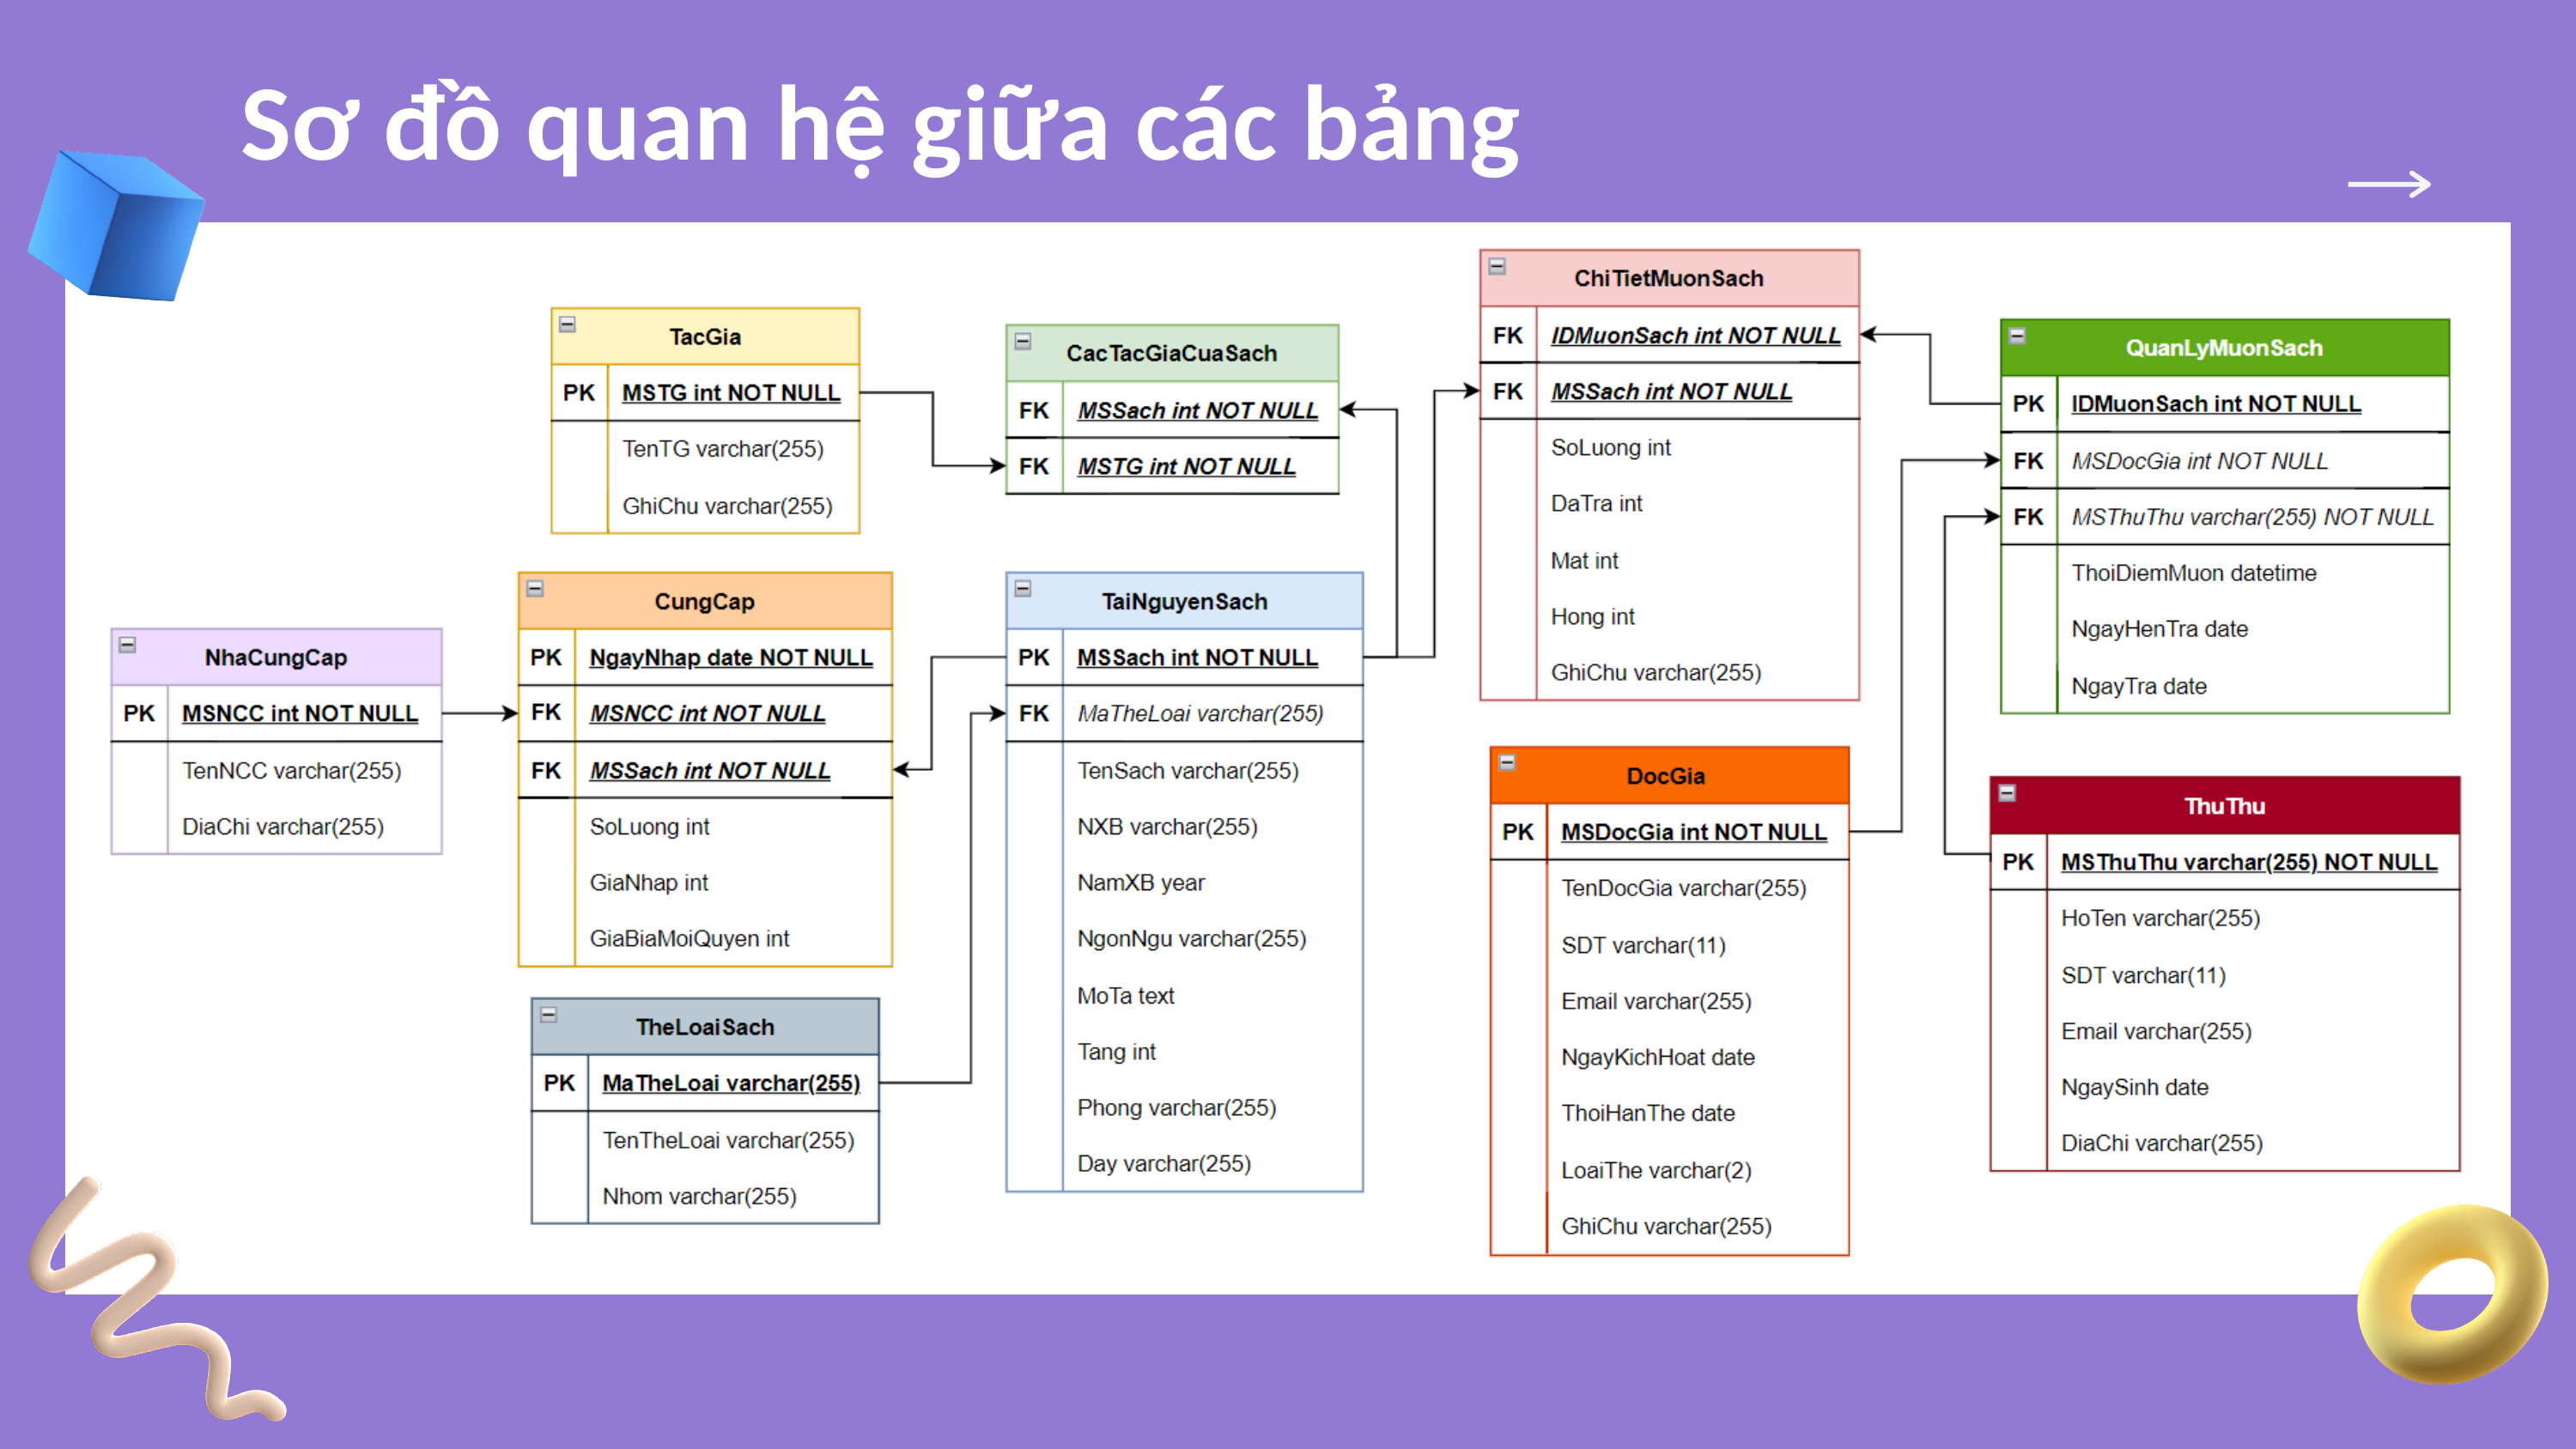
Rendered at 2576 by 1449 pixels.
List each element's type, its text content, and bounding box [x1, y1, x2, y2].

text_box Sơ đồ quan hệ giữa các bảng [240, 21, 2224, 182]
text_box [2348, 170, 2432, 199]
picture [27, 149, 2549, 1422]
